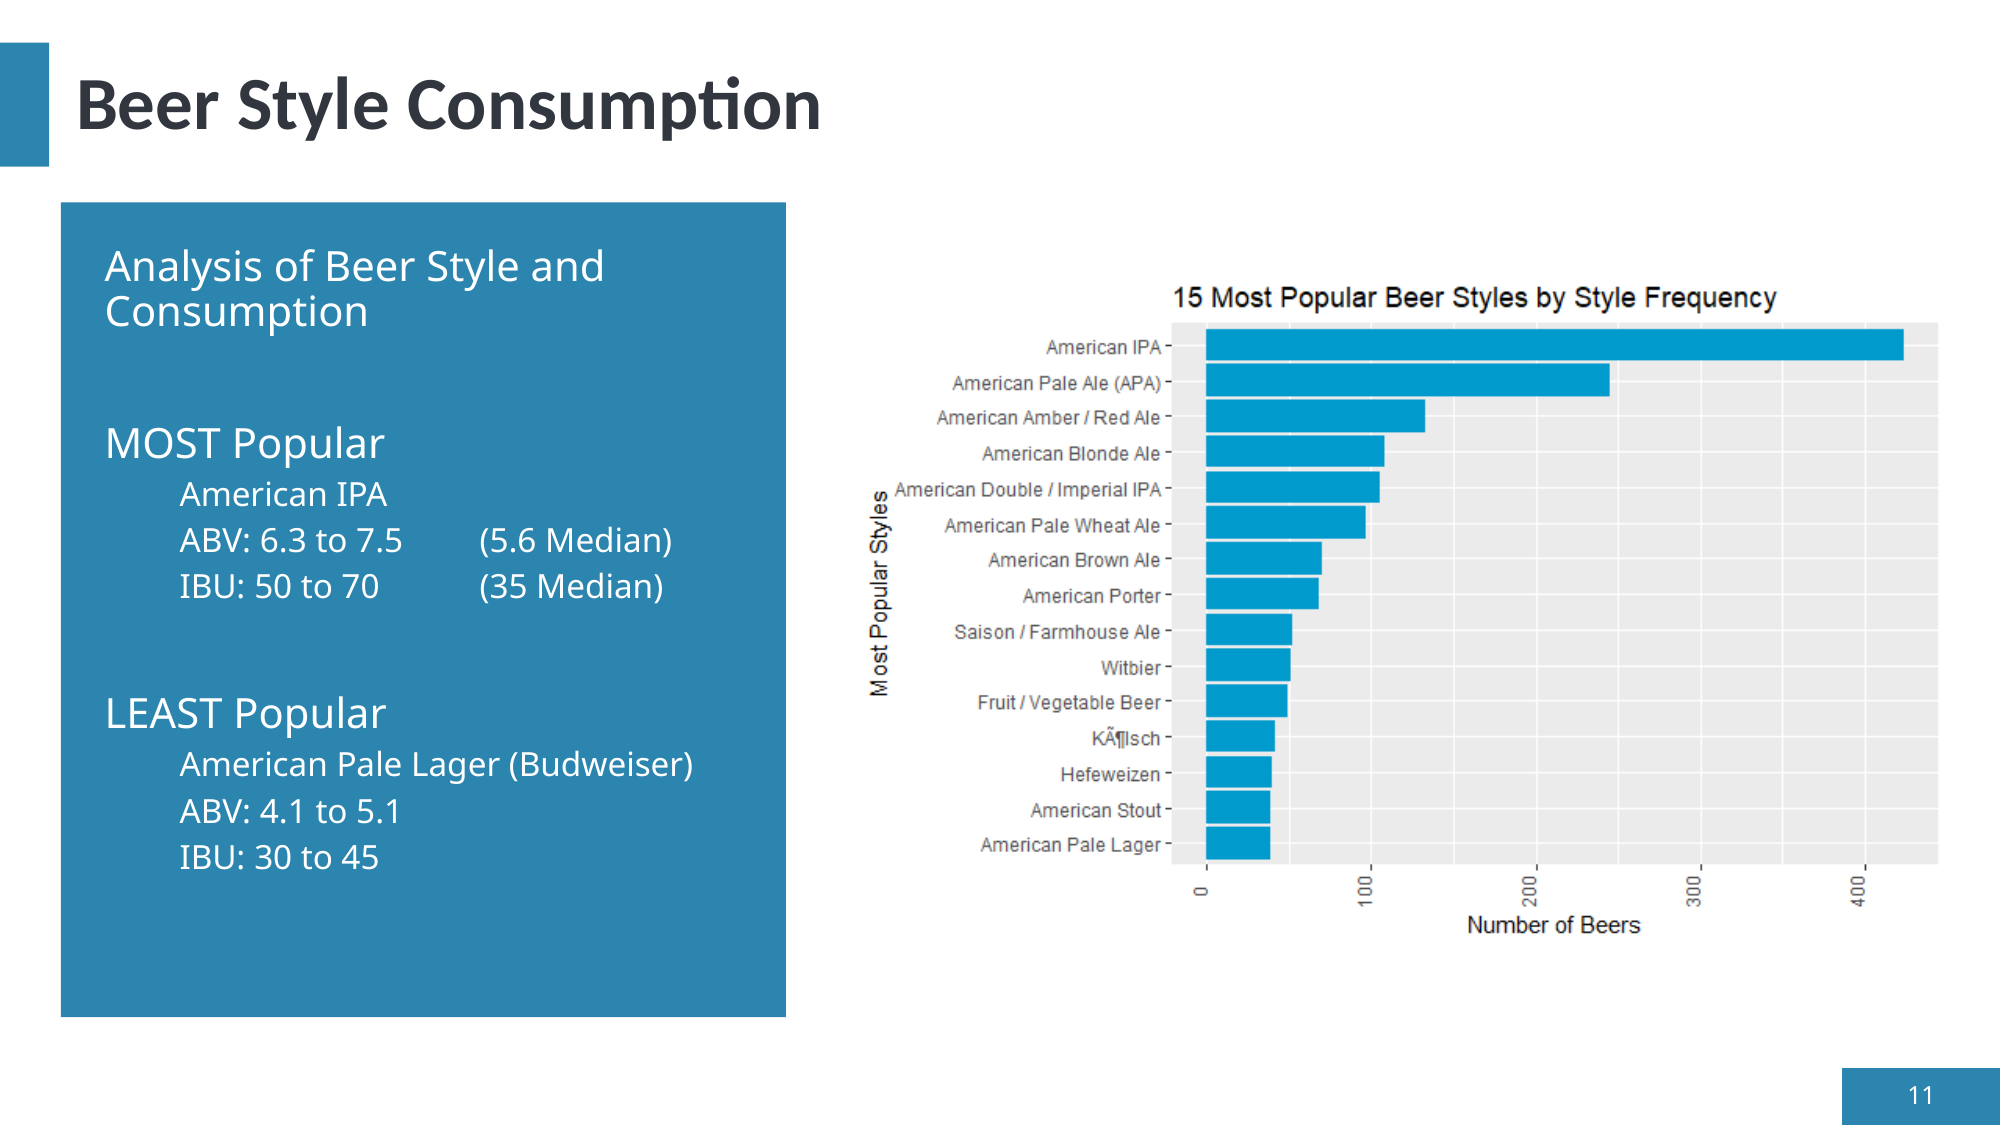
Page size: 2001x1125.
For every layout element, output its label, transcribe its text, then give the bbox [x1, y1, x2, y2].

slide_number 11 [1889, 1079, 1951, 1114]
picture [856, 273, 1951, 949]
list Analysis of Beer Style and Consumption MOST Popular American IPA ABV: 6.3 to 7.5 (5.6 Median) IBU: 50 to 70 (35 Median) LEAST Popular American Pale Lager (Budweiser) ABV: 4.1 to 5.1 IBU: 30 to 45 [89, 237, 757, 985]
title Beer Style Consumption [60, 42, 1951, 168]
